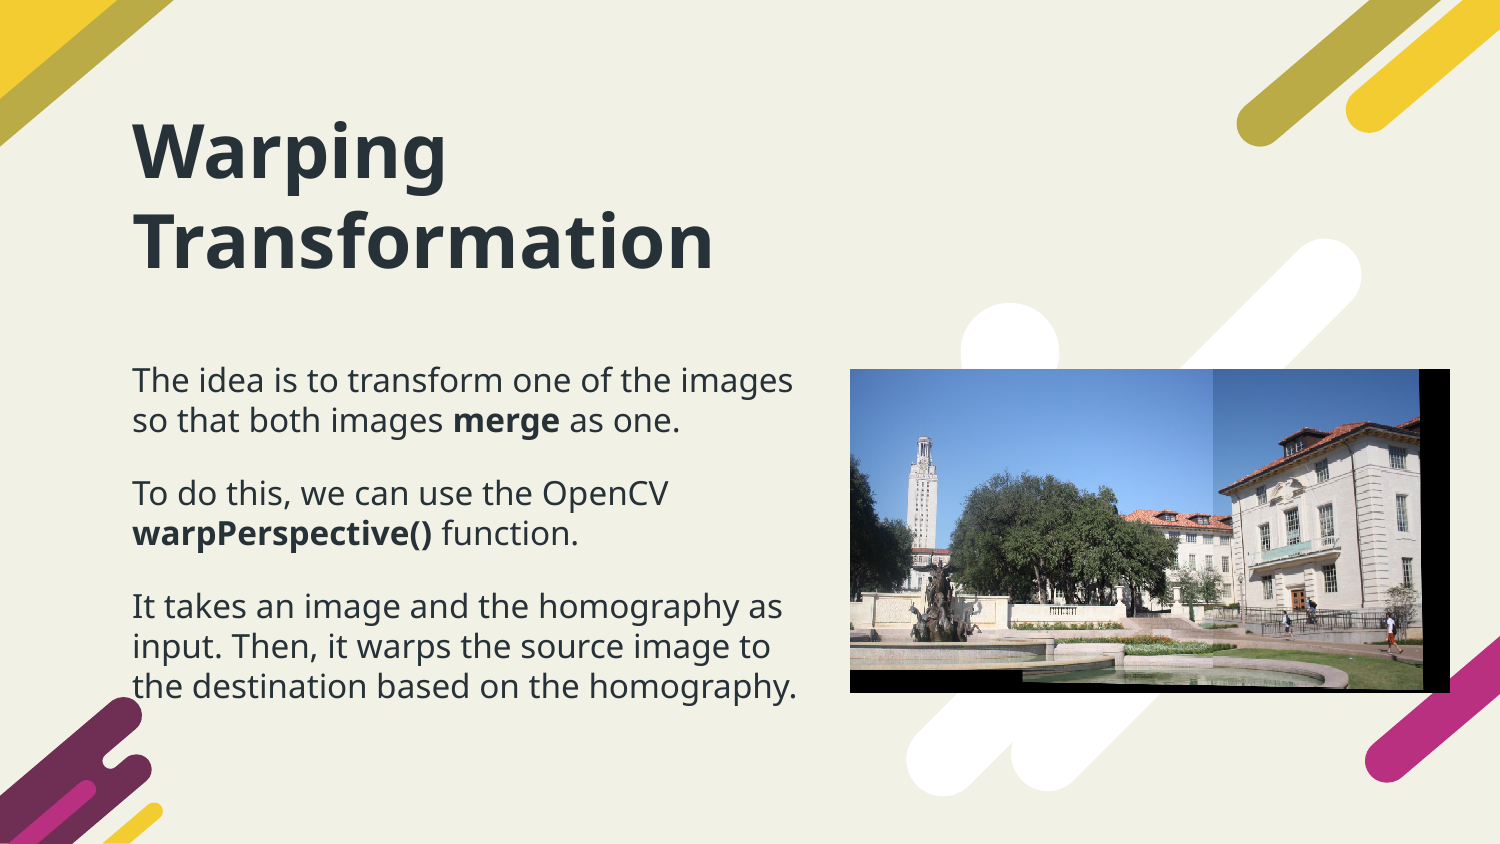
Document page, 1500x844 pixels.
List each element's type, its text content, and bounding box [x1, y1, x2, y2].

title Warping Transformation [116, 88, 947, 190]
subtitle The idea is to transform one of the images so that both images merge as one. To do this, we can use the OpenCV warpPerspective() function. It takes an image and the homography as input. Then, it warps the source image to the destination based on the homography. [116, 344, 816, 762]
picture [814, 358, 1451, 693]
